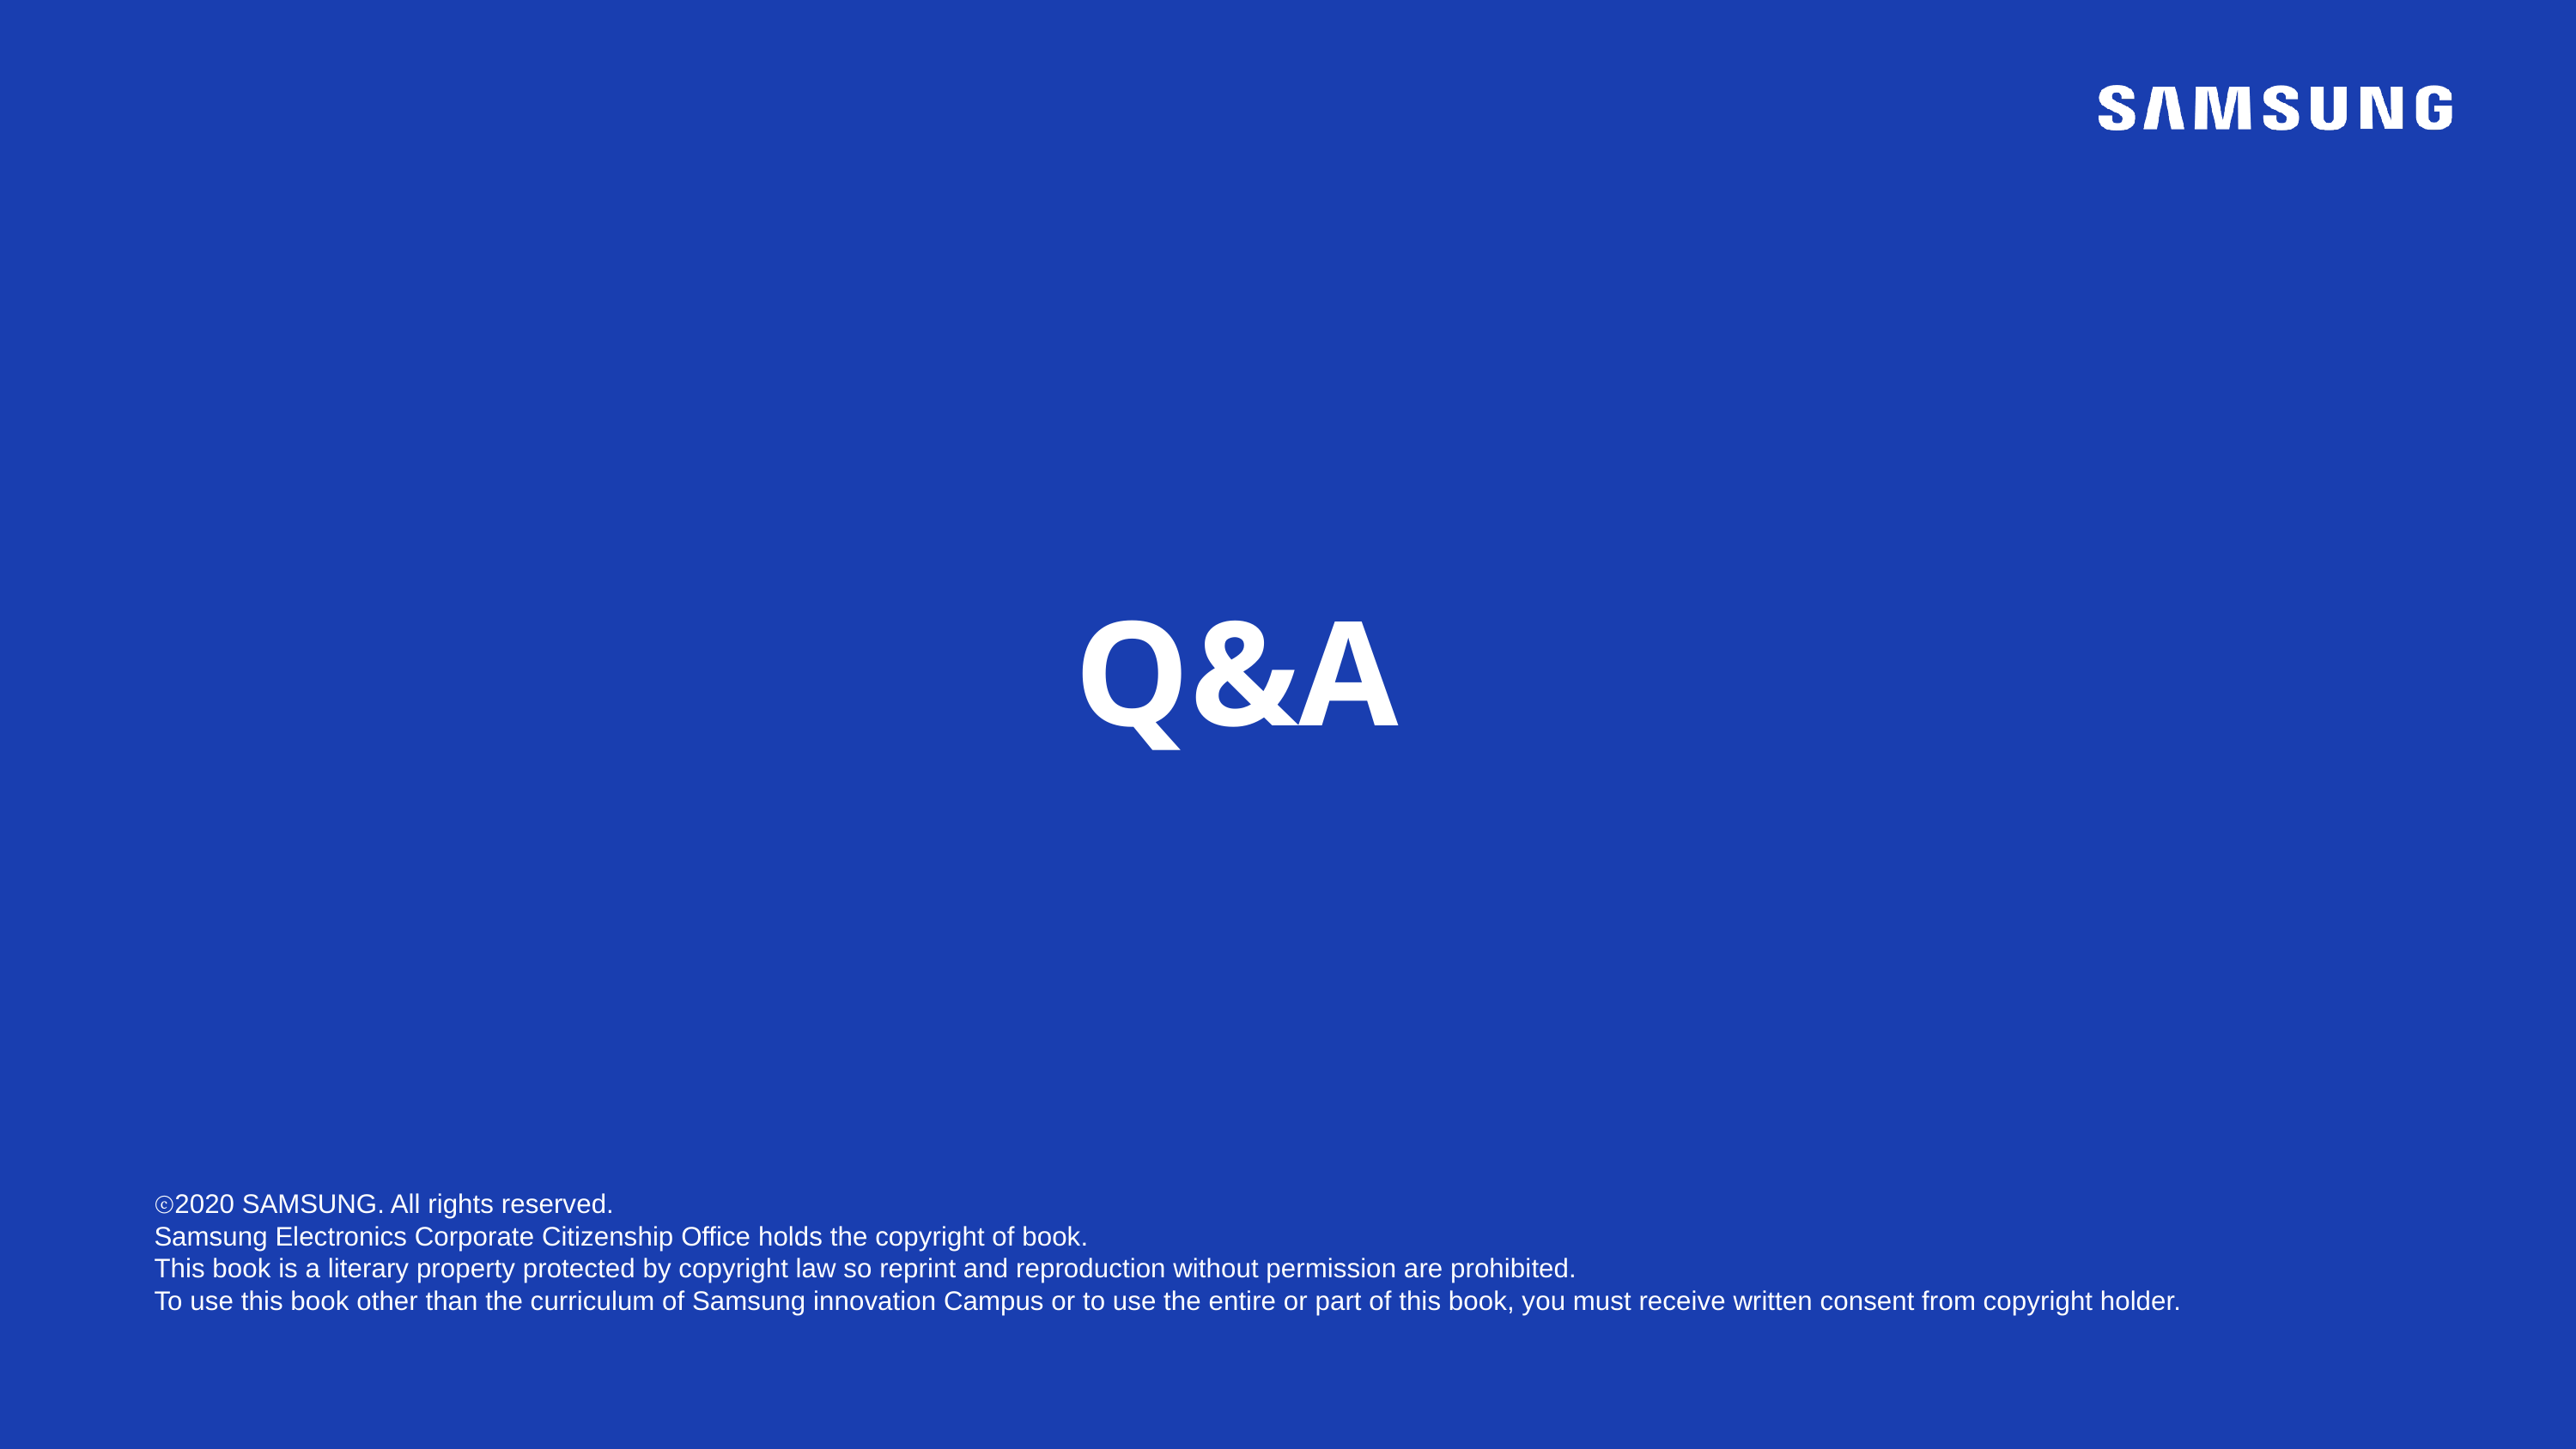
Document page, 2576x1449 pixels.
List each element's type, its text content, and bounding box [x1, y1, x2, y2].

text_box ⓒ2020 SAMSUNG. All rights reserved. Samsung Electronics Corporate Citizenship Office holds the copyright of book. This book is a literary property protected by copyright law so reprint and reproduction without permission are prohibited. To use this book other than the curriculum of Samsung innovation Campus or to use the entire or part of this book, you must receive written consent from copyright holder. [154, 1186, 2576, 1316]
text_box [650, 561, 1824, 791]
text_box [2098, 85, 2452, 130]
